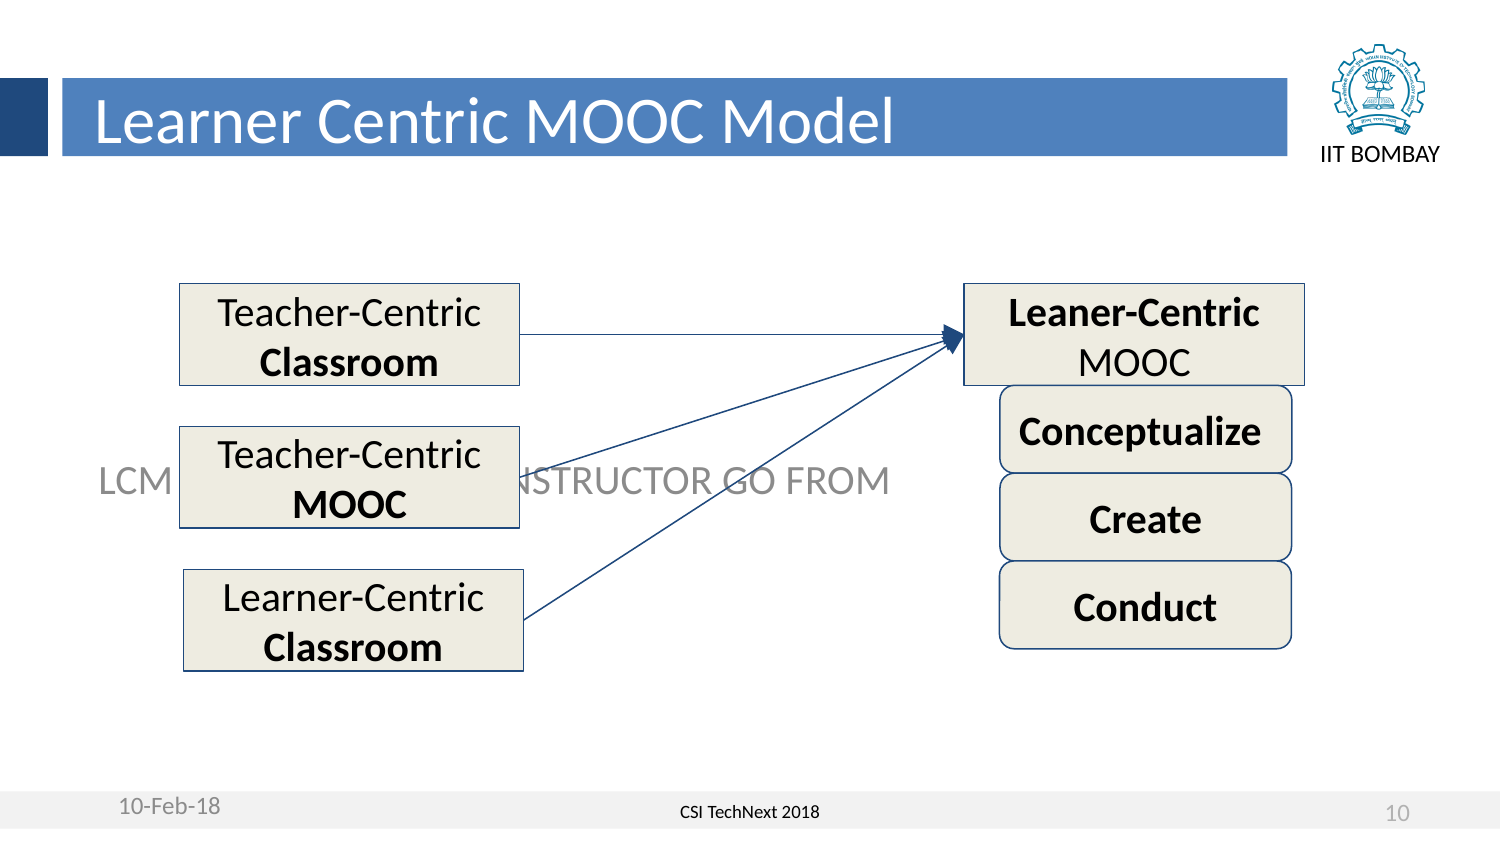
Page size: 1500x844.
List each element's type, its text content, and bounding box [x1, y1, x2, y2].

text_box Teacher-Centric MOOC [179, 426, 514, 529]
picture [1356, 126, 1401, 135]
slide_number 10 [1332, 789, 1425, 835]
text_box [519, 334, 965, 621]
text_box Teacher-Centric Classroom [179, 283, 520, 386]
slide_number 10-Feb-18 [103, 782, 441, 828]
text_box Conceptualize [999, 385, 1292, 473]
list LCM MODEL HELPS AN INSTRUCTOR GO FROM [83, 184, 1288, 772]
text_box Learner-Centric Classroom [183, 569, 524, 671]
text_box Conduct [999, 560, 1292, 649]
text_box Create [999, 473, 1292, 561]
text_box Leaner-Centric MOOC [964, 283, 1305, 386]
picture [1332, 44, 1425, 135]
list Learner Centric MOOC Model [79, 78, 1250, 156]
